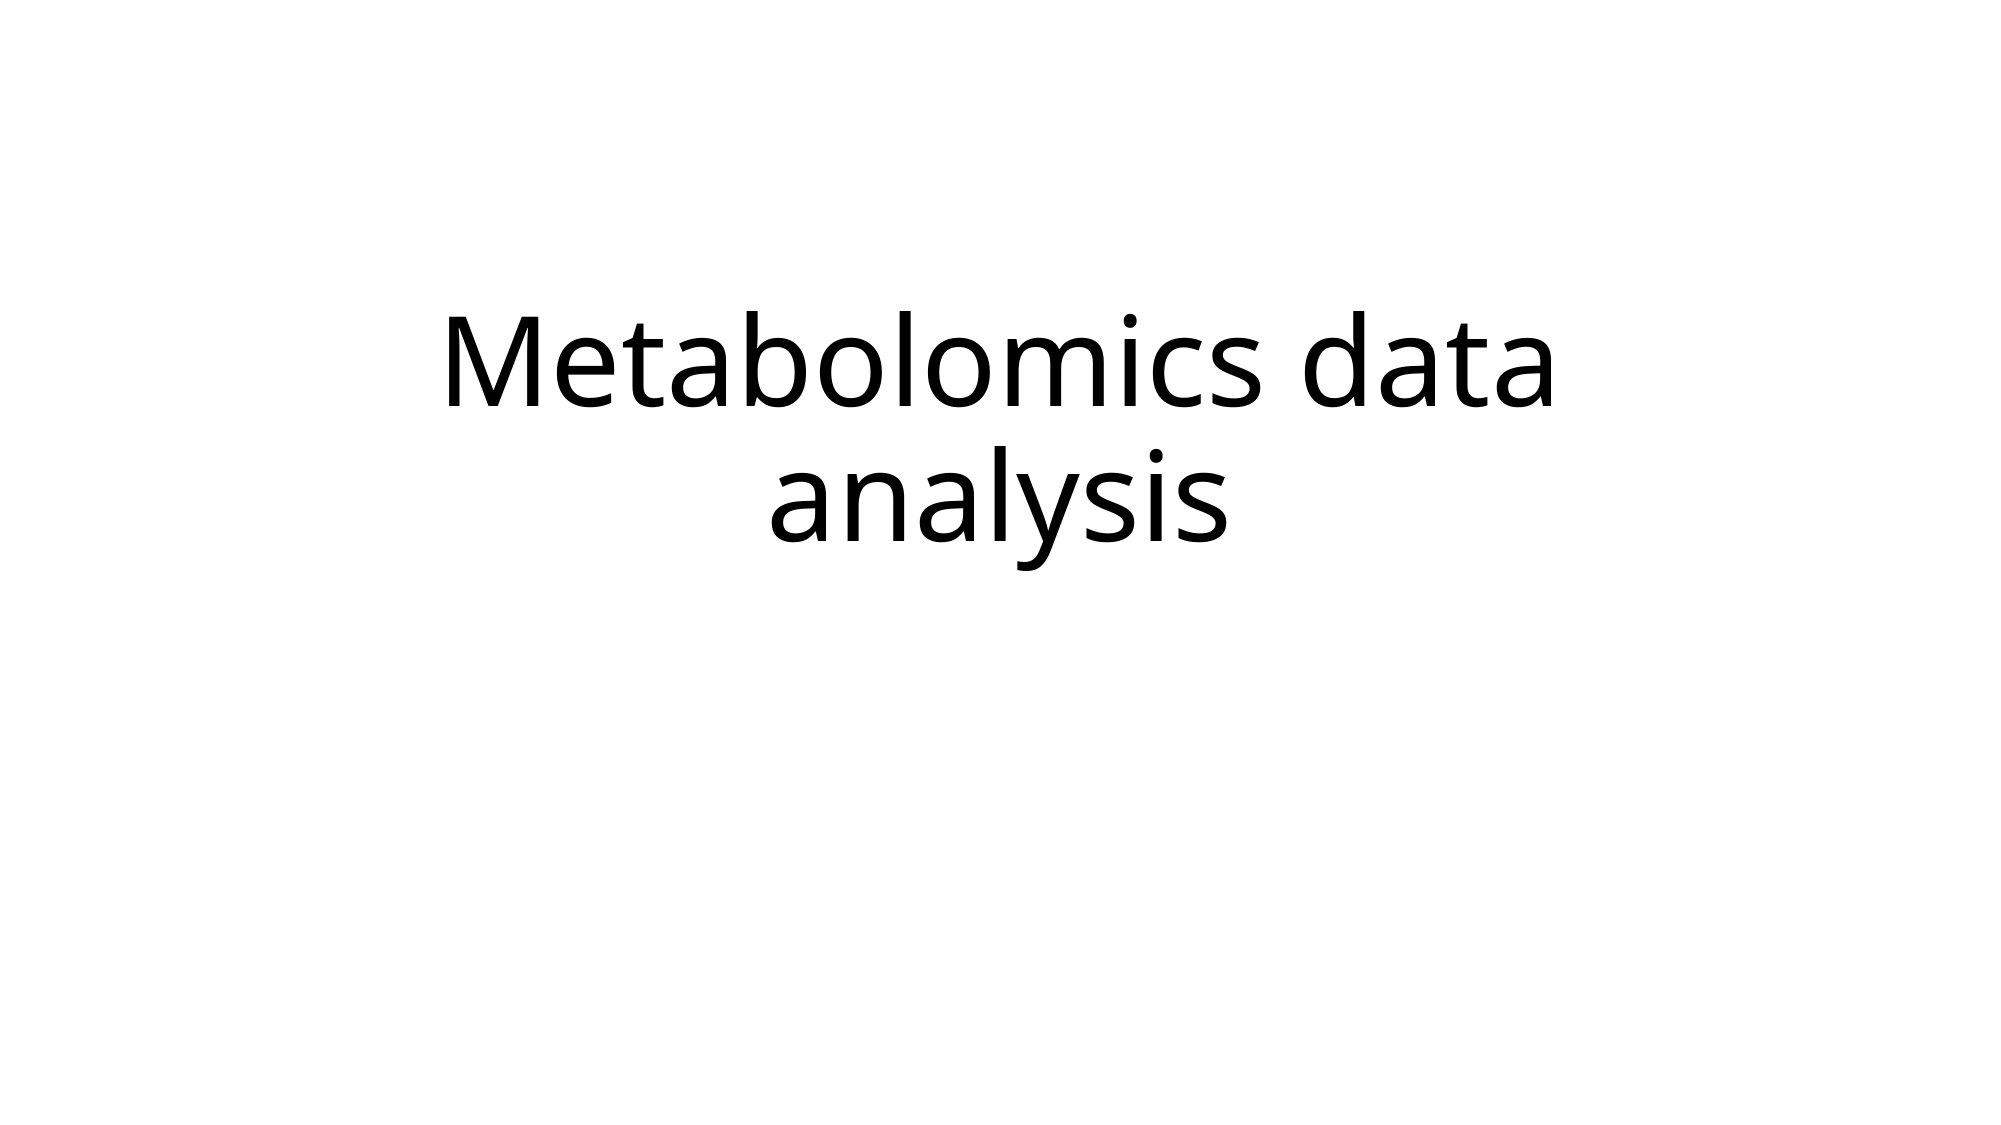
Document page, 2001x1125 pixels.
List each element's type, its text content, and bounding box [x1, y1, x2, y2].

title Metabolomics data analysis [249, 184, 1750, 576]
